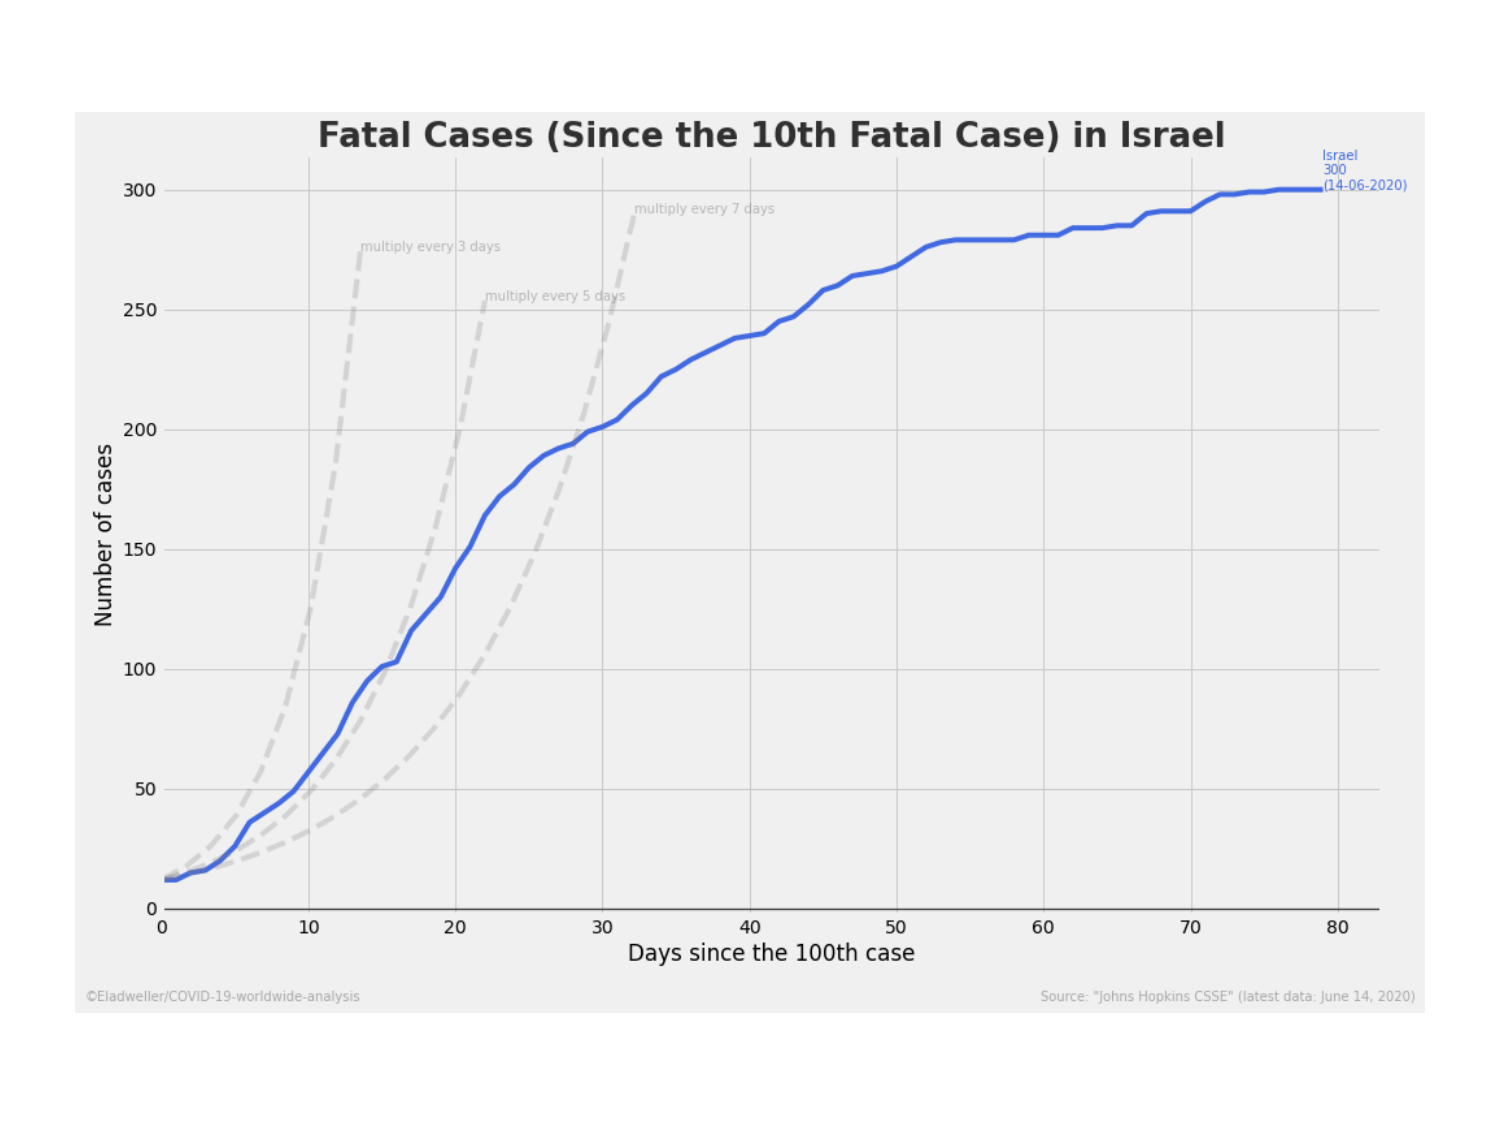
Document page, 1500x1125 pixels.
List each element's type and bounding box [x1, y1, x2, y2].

picture [74, 112, 1426, 1013]
